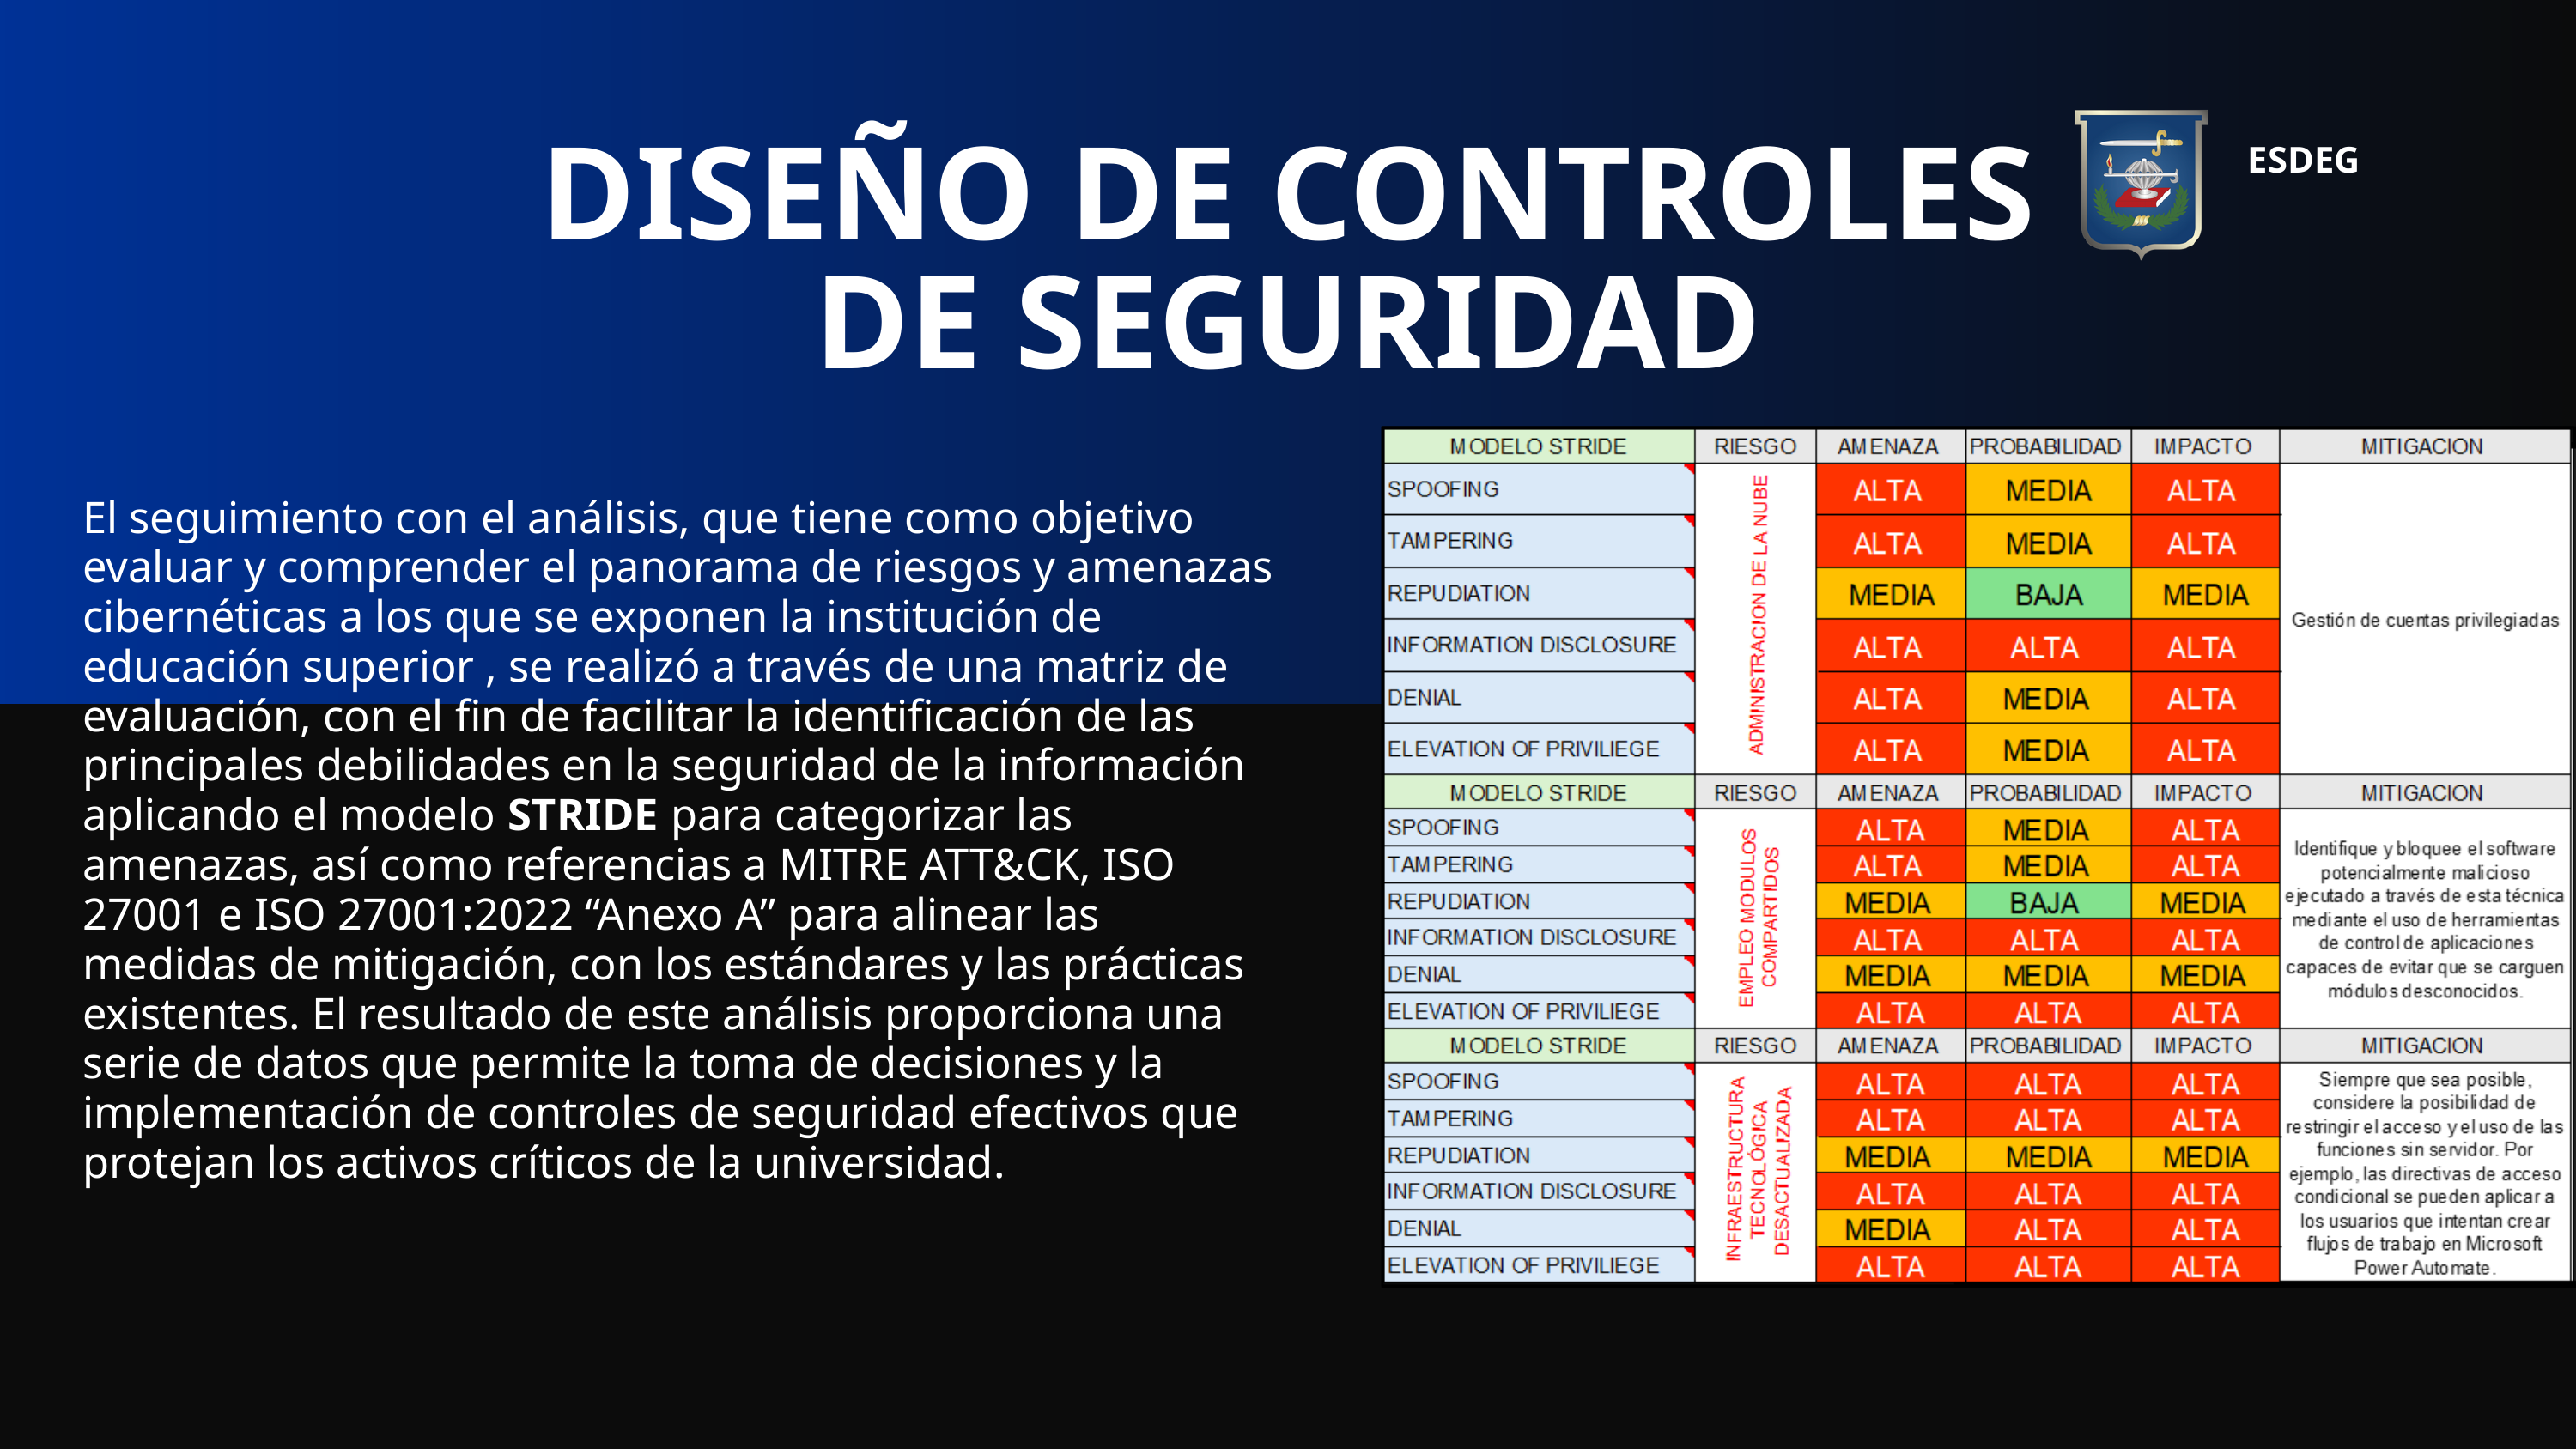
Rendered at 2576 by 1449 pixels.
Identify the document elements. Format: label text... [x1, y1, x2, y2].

text_box [1661, 426, 2576, 1288]
text_box ESDEG [2247, 144, 2474, 181]
text_box DISEÑO DE CONTROLES DE SEGURIDAD [504, 136, 915, 395]
text_box El seguimiento con el análisis, que tiene como objetivo evaluar y comprender el panorama de riesgos y amenazas cibernéticas a los que se exponen la institución de educación superior , se realizó a través de una matriz de evaluación, con el fin de facilitar la identificación de las principales debilidades en la seguridad de la información aplicando el modelo STRIDE para categorizar las amenazas, así como referencias a MITRE ATT&CK, ISO 27001 e ISO 27001:2022 “Anexo A” para alinear las medidas de mitigación, con los estándares y las prácticas existentes. El resultado de este análisis proporciona una serie de datos que permite la toma de decisiones y la implementación de controles de seguridad efectivos que protejan los activos críticos de la universidad. [82, 492, 915, 1187]
text_box [2071, 106, 2210, 262]
text_box DISEÑO DE CONTROLES DE SEGURIDAD [1661, 136, 2072, 395]
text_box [921, 0, 1655, 1449]
